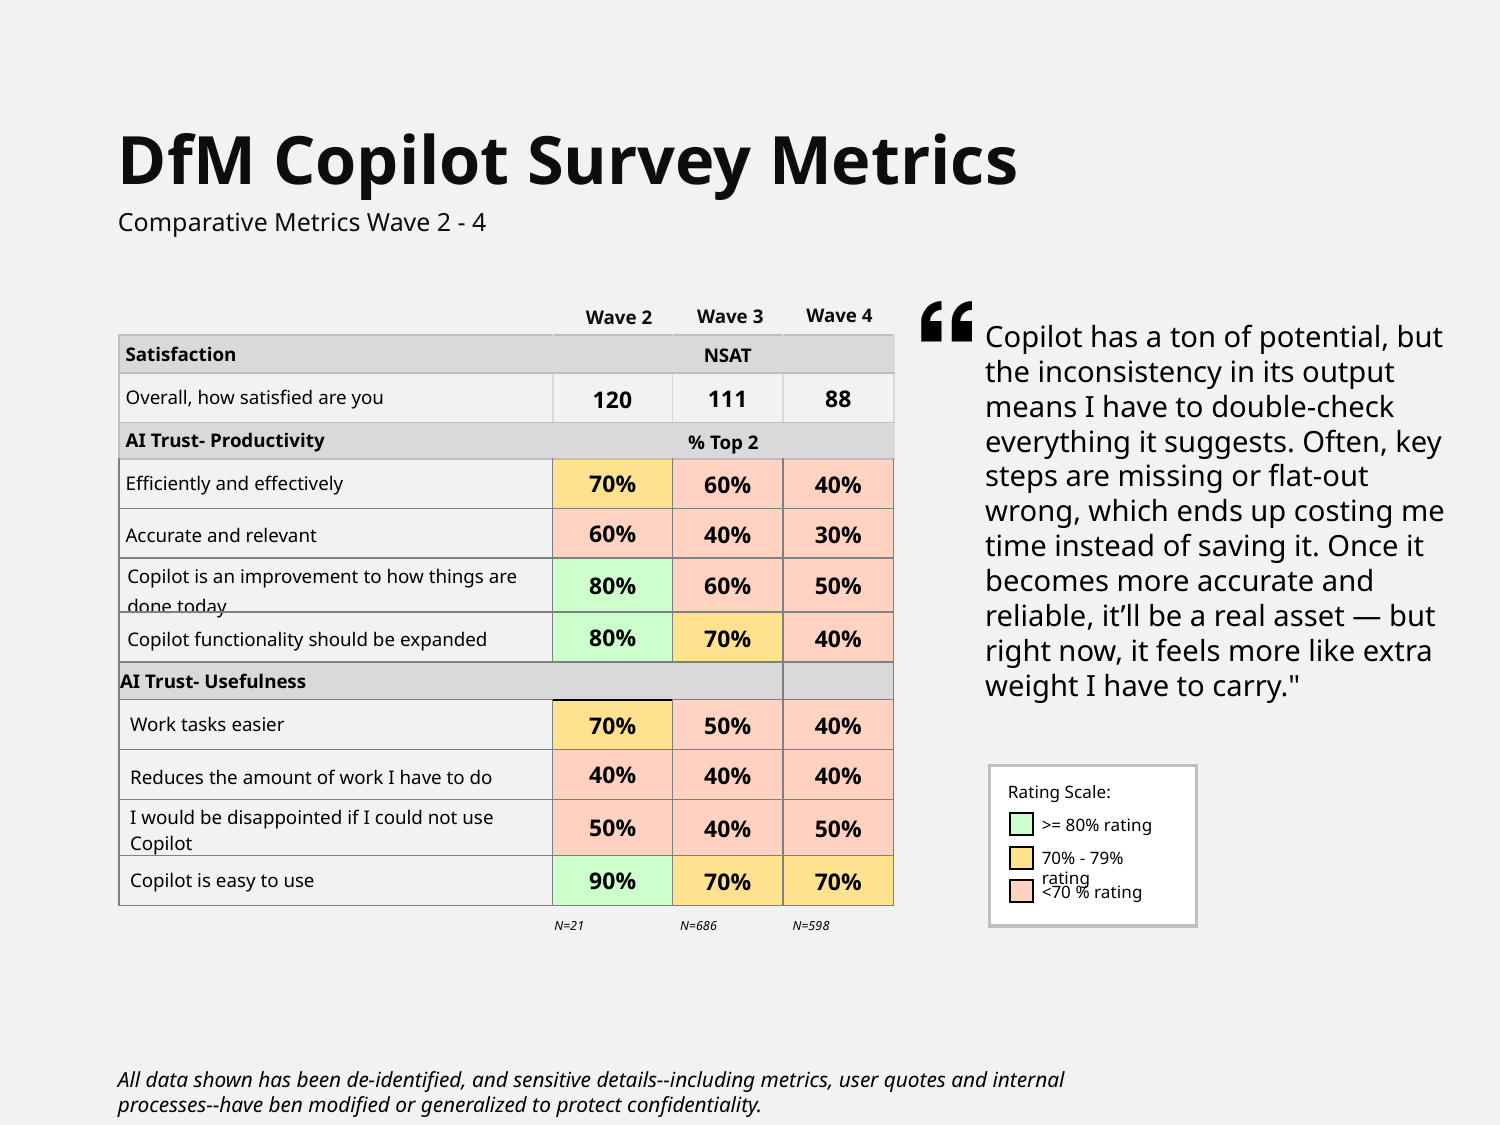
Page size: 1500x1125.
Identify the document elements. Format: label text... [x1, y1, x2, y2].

table_cell AI Trust- Usefulness [120, 663, 782, 699]
table_cell 70% [673, 613, 782, 661]
table_cell 50% [784, 800, 893, 855]
table_cell 40% [673, 509, 782, 557]
table_cell 60% [673, 460, 782, 508]
table_cell 50% [784, 559, 893, 611]
table_cell 80% [553, 613, 672, 661]
table_cell Copilot is an improvement to how things are done today [120, 559, 552, 611]
table_cell 60% [673, 559, 782, 611]
table_cell Efficiently and effectively [120, 460, 552, 508]
table_cell 30% [784, 509, 893, 557]
table_cell 60% [553, 509, 672, 557]
table_cell Reduces the amount of work I have to do [120, 750, 552, 799]
text_box DfM Copilot Survey Metrics [103, 129, 1397, 206]
table_cell 70% [553, 701, 672, 749]
table_header NSAT [673, 336, 782, 372]
table_cell Overall, how satisfied are you [120, 374, 552, 422]
text_box Comparative Metrics Wave 2 - 4 [103, 206, 1397, 245]
table_cell Work tasks easier [120, 700, 552, 749]
table_cell 40% [553, 750, 672, 799]
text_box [988, 764, 1197, 927]
table_cell 40% [784, 613, 893, 661]
table_cell 70% [784, 856, 893, 905]
table_cell 111 [673, 374, 782, 422]
table_cell 120 [554, 374, 672, 422]
text_box N=598 [777, 910, 863, 941]
table_cell I would be disappointed if I could not use Copilot [120, 800, 552, 855]
picture [897, 272, 996, 371]
table_cell 40% [784, 750, 893, 799]
table_cell 50% [553, 800, 672, 855]
table_cell 40% [673, 800, 782, 855]
table_cell Accurate and relevant [120, 509, 552, 557]
table_header [554, 336, 672, 372]
table_header [784, 336, 893, 372]
table_cell [784, 663, 893, 699]
table_cell 40% [673, 750, 782, 799]
table_cell 70% [553, 460, 672, 508]
text_box Wave 2 [571, 297, 681, 336]
table_cell 50% [673, 700, 782, 749]
text_box N=686 [665, 910, 750, 941]
text_box Copilot has a ton of potential, but the inconsistency in its output means I have to double-check everything it suggests. Often, key steps are missing or flat-out wrong, which ends up costing me time instead of saving it. Once it becomes more accurate and reliable, it’ll be a real asset — but right now, it feels more like extra weight I have to carry." [973, 312, 1474, 709]
table_cell 80% [553, 559, 672, 611]
table_header Satisfaction [120, 336, 552, 372]
text_box Wave 4 [791, 295, 897, 334]
table_cell Copilot functionality should be expanded [120, 613, 552, 661]
text_box Wave 3 [682, 296, 792, 335]
table_cell AI Trust- Productivity [120, 423, 552, 458]
table_cell 40% [784, 460, 893, 508]
table_cell 70% [673, 856, 782, 905]
table_cell 90% [553, 856, 672, 905]
table_cell Copilot is easy to use [120, 856, 552, 905]
table_cell 40% [784, 700, 893, 749]
text_box N=21 [539, 910, 604, 941]
table_cell % Top 2 [554, 423, 893, 458]
text_box All data shown has been de-identified, and sensitive details--including metrics, user quotes and internal processes--have ben modified or generalized to protect confidentiality. [103, 1059, 1155, 1124]
table_cell 88 [784, 374, 893, 422]
